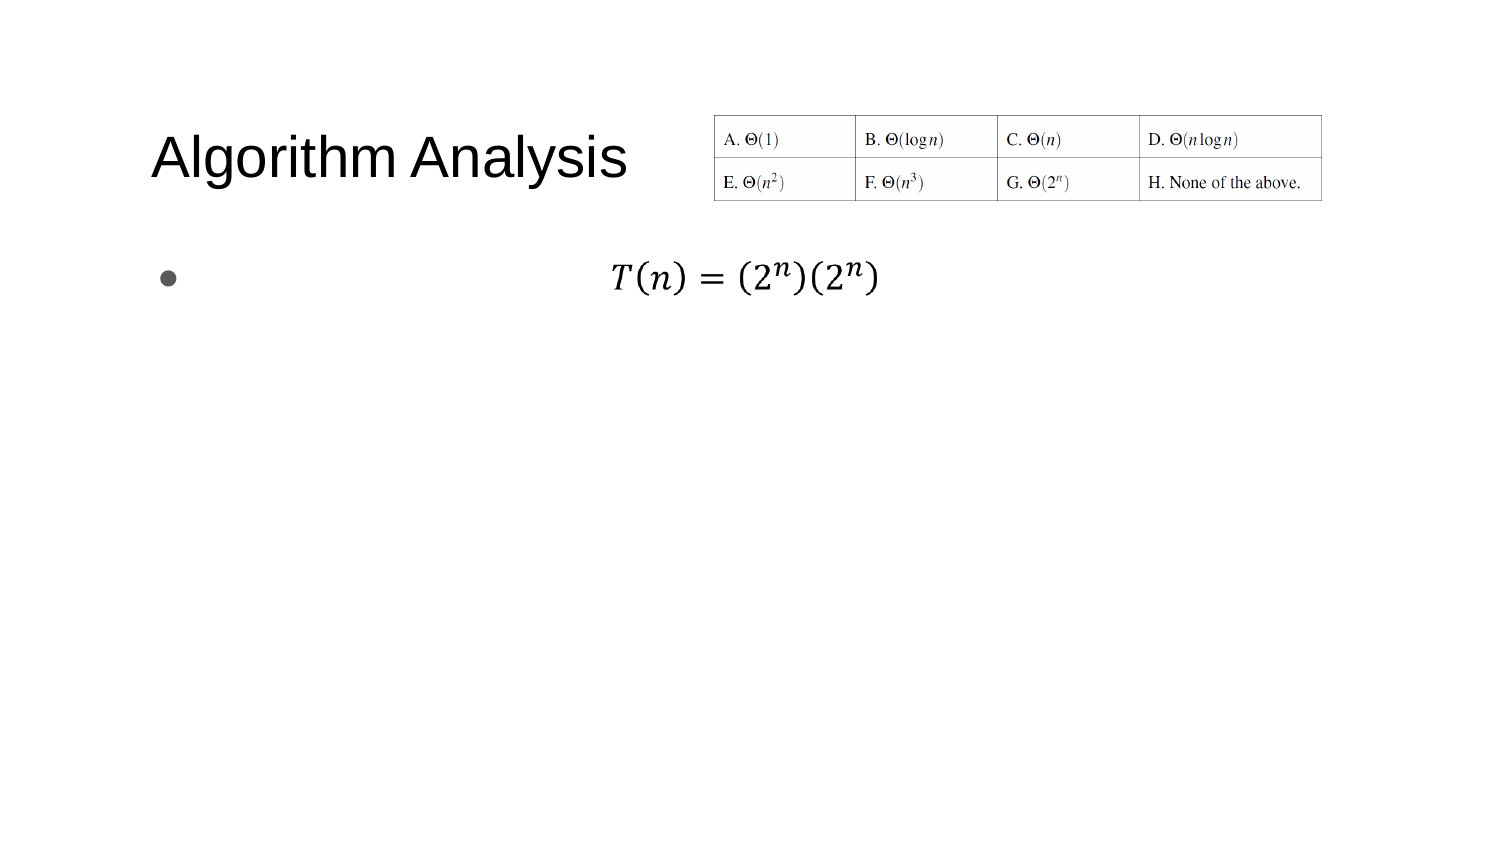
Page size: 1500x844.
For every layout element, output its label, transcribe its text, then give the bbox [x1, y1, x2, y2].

list [140, 253, 1356, 750]
picture [714, 115, 1322, 202]
title Algorithm Analysis [140, 75, 1356, 242]
